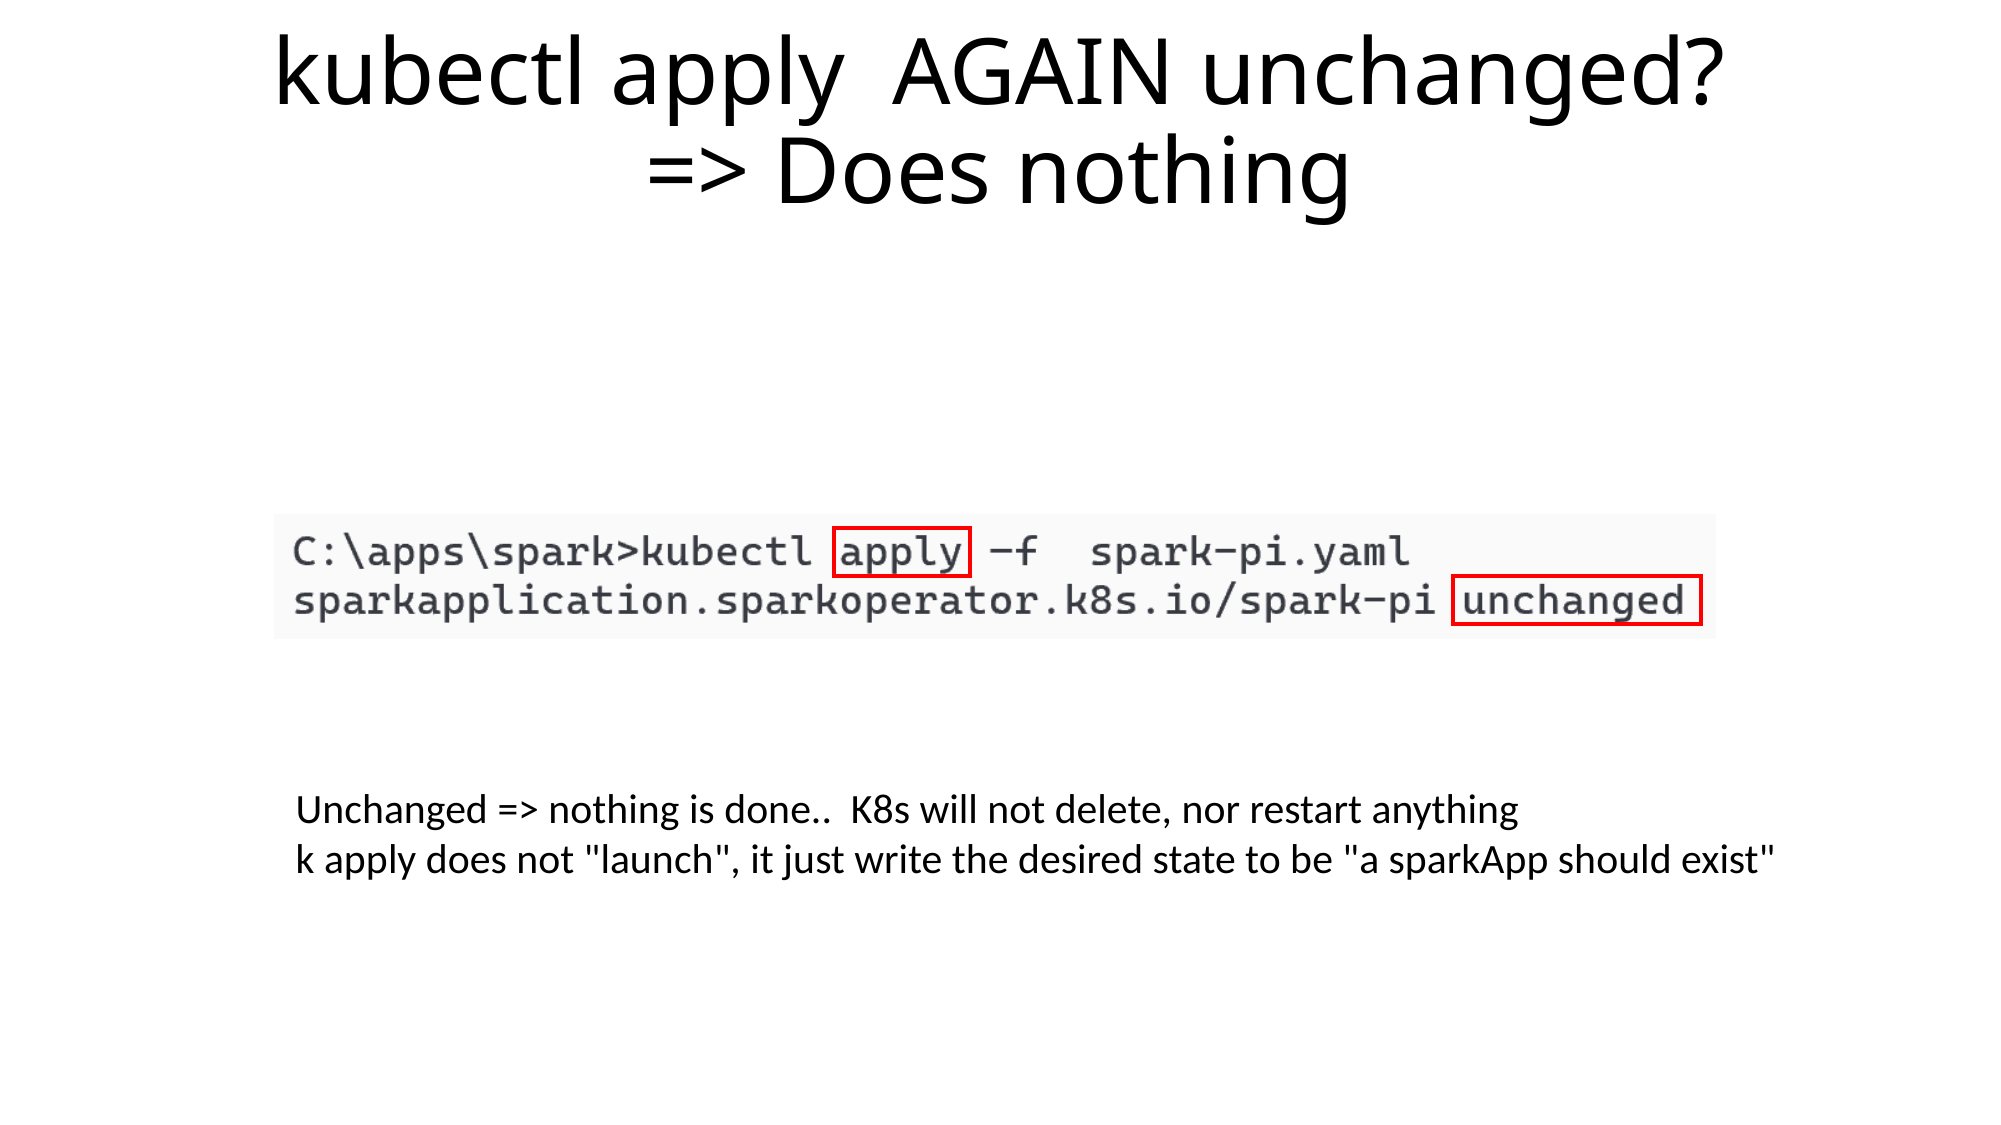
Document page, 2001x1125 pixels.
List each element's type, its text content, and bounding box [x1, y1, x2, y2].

text_box Unchanged => nothing is done.. K8s will not delete, nor restart anything k apply does not "launch", it just write the desired state to be "a sparkApp should exist" [280, 774, 1792, 890]
picture [274, 514, 1716, 639]
title kubectl apply AGAIN unchanged? => Does nothing [137, 0, 1863, 250]
